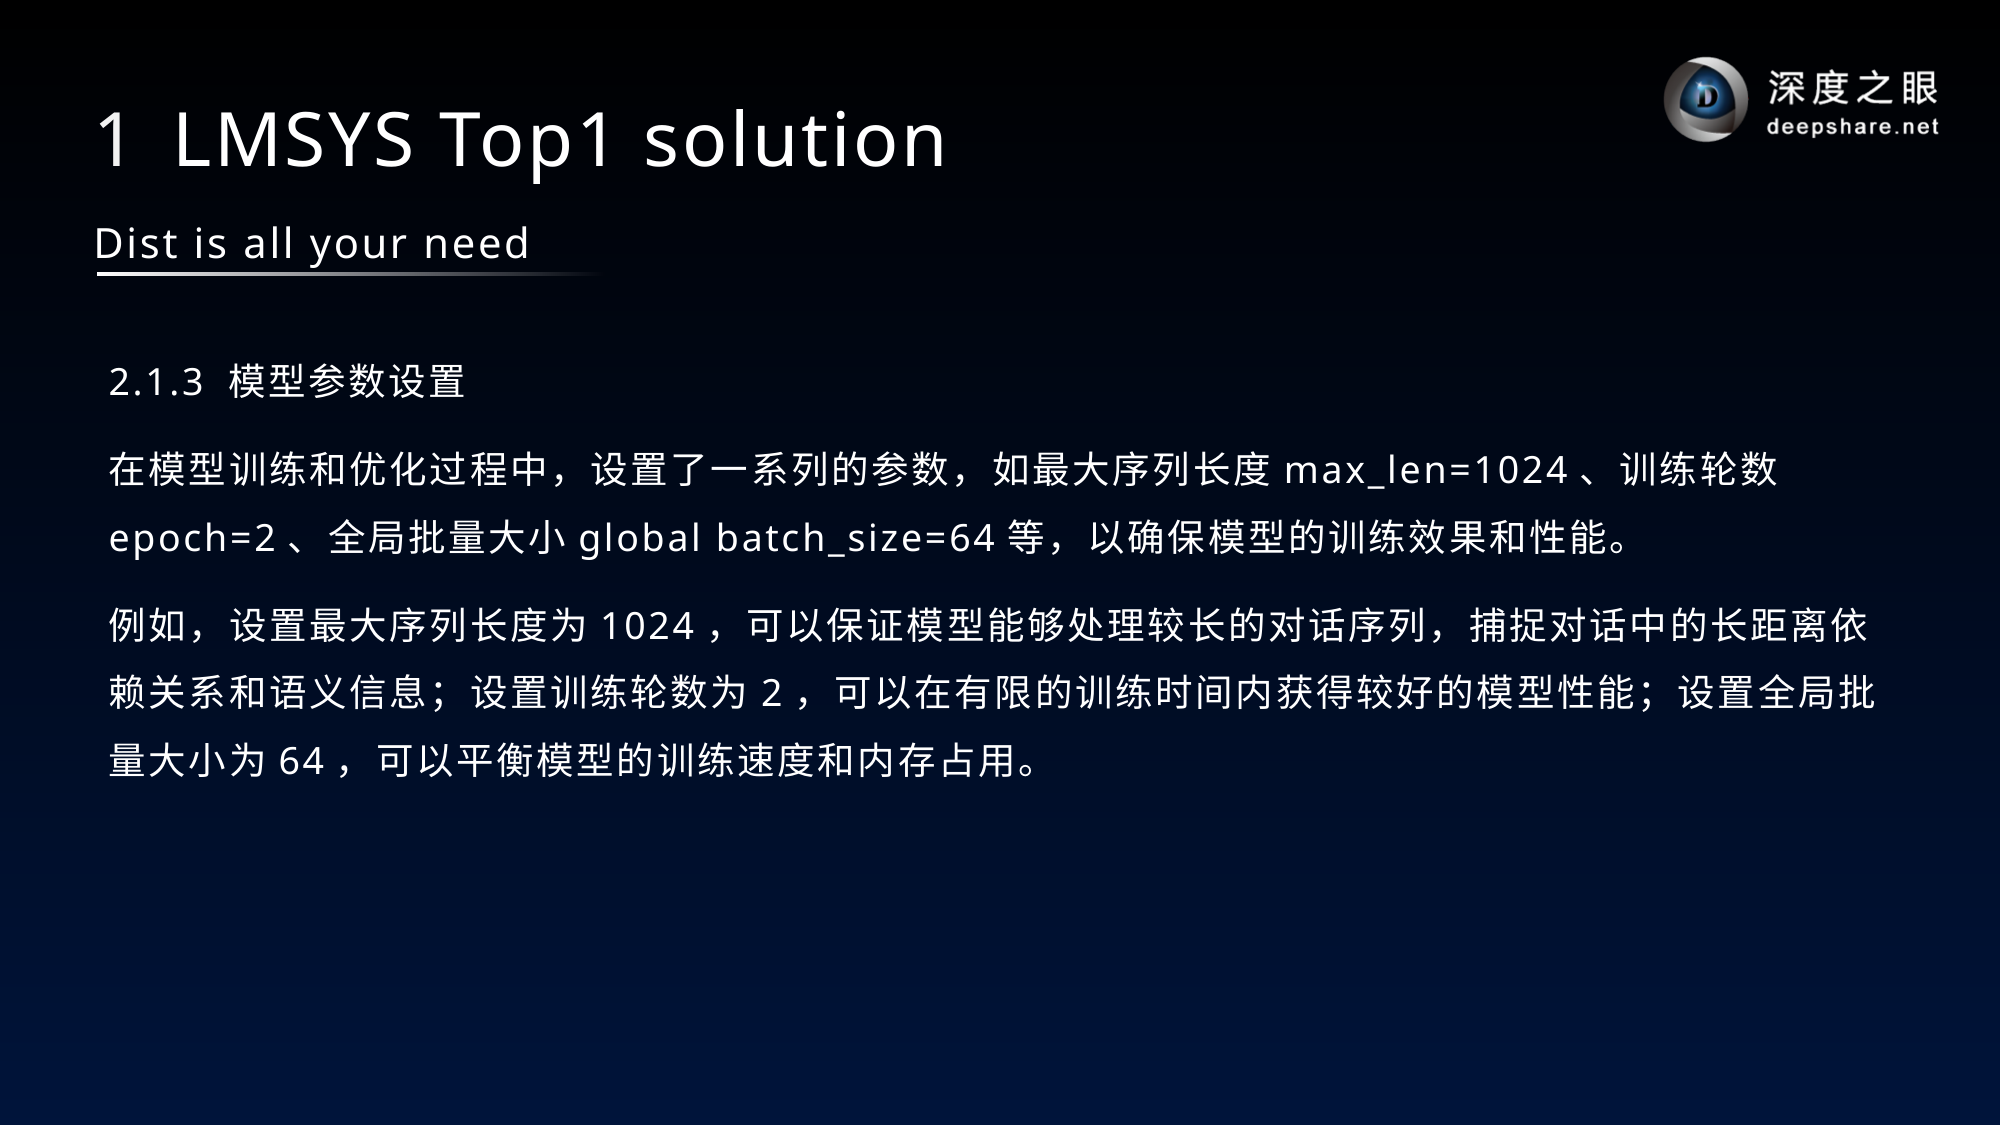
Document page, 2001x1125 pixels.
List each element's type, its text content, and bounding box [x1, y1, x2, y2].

title 1 LMSYS Top1 solution [78, 94, 1684, 192]
subtitle Dist is all your need [78, 209, 813, 270]
list 2.1.3 模型参数设置 在模型训练和优化过程中，设置了一系列的参数，如最大序列长度max_len=1024、训练轮数epoch=2、全局批量大小global batch_size=64等，以确保模型的训练效果和性能。 例如，设置最大序列长度为1024，可以保证模型能够处理较长的对话序列，捕捉对话中的长距离依赖关系和语义信息；设置训练轮数为2，可以在有限的训练时间内获得较好的模型性能；设置全局批量大小为64，可以平衡模型的训练速度和内存占用。 [93, 327, 1907, 794]
picture [1644, 37, 1945, 163]
